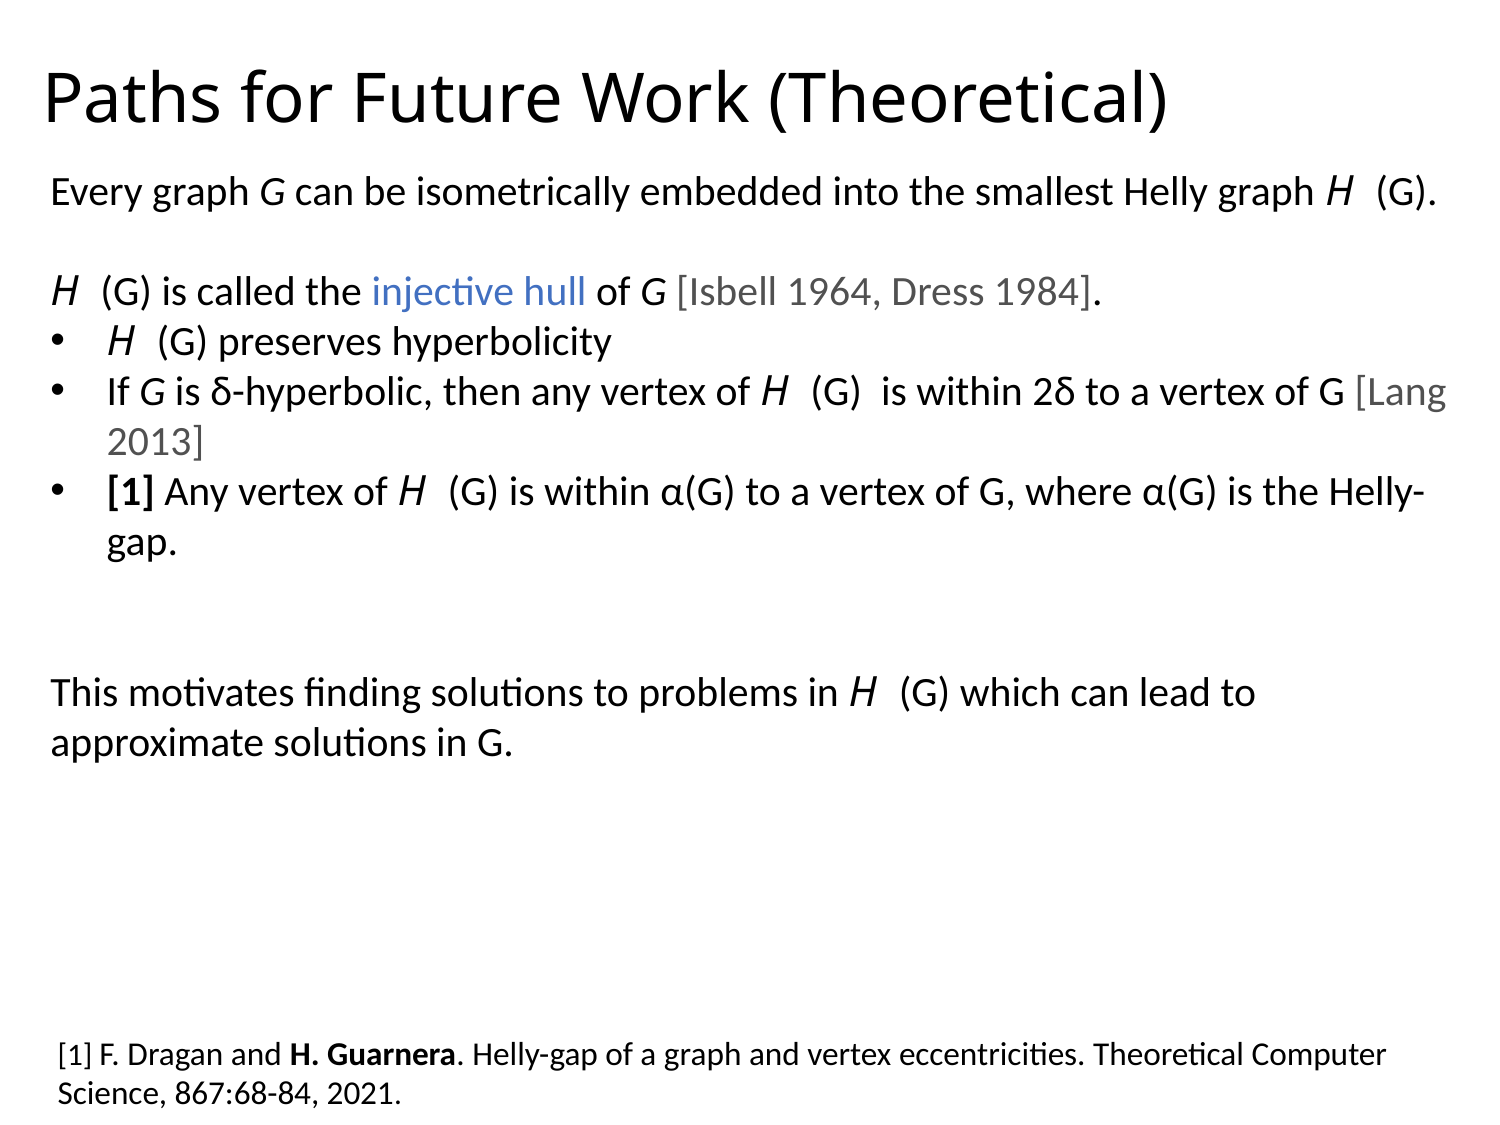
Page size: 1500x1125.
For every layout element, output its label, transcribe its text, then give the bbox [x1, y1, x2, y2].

text_box [1] F. Dragan and H. Guarnera. Helly-gap of a graph and vertex eccentricities. Theoretical Computer Science, 867:68-84, 2021. [42, 1024, 1434, 1119]
text_box Every graph G can be isometrically embedded into the smallest Helly graph H (G). H (G) is called the injective hull of G [Isbell 1964, Dress 1984]. H (G) preserves hyperbolicity If G is δ-hyperbolic, then any vertex of H (G) is within 2δ to a vertex of G [Lang 2013] [1] Any vertex of H (G) is within α(G) to a vertex of G, where α(G) is the Helly-gap. This motivates finding solutions to problems in H (G) which can lead to approximate solutions in G. [35, 156, 1473, 882]
title Paths for Future Work (Theoretical) [27, 22, 1473, 178]
